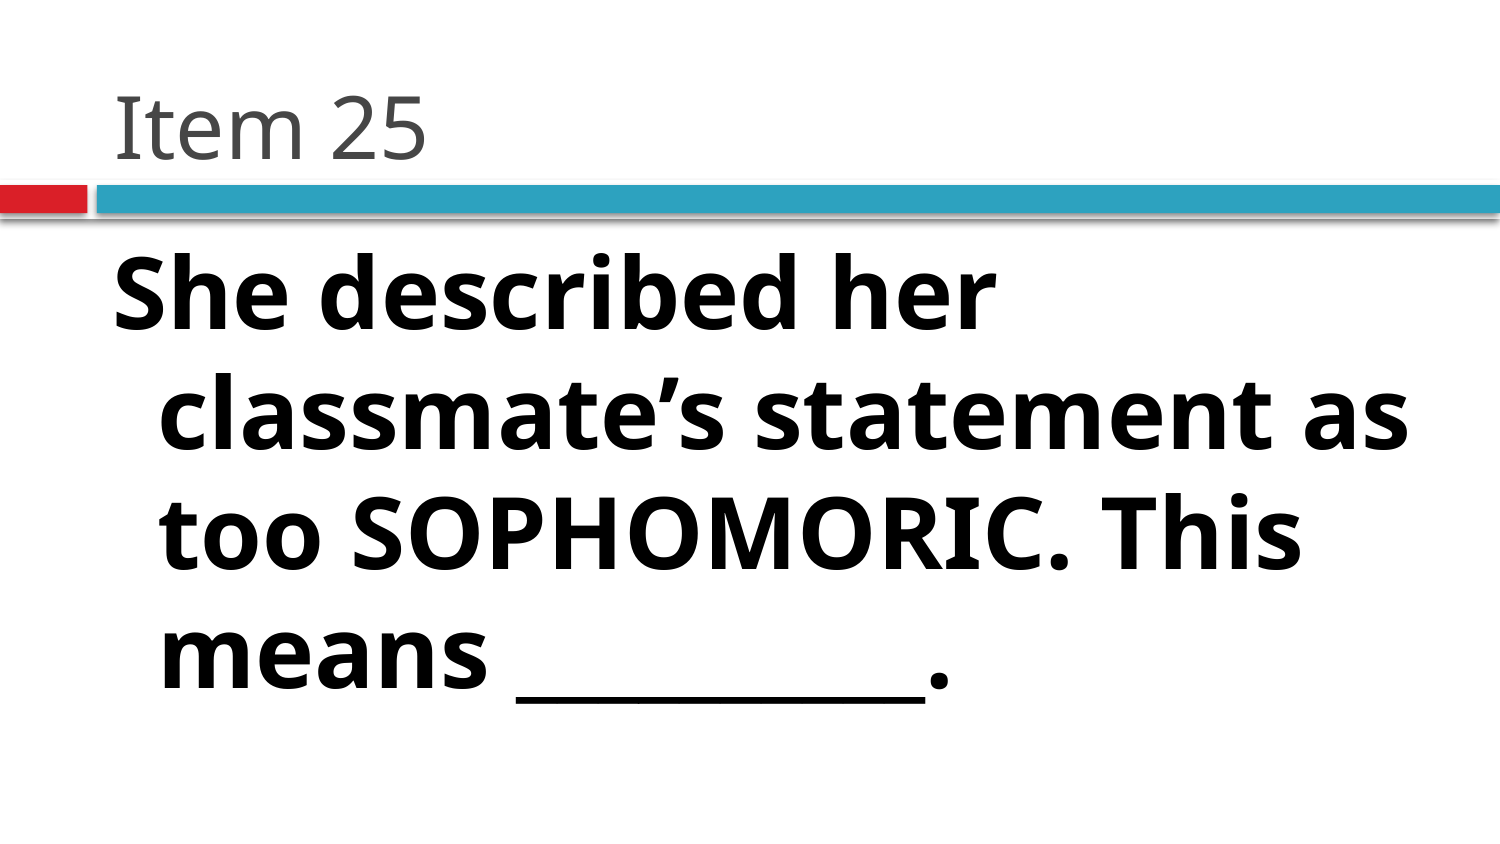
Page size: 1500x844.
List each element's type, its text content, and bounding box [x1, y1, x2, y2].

list She described her classmate’s statement as too SOPHOMORIC. This means __________. [37, 221, 1438, 844]
title Item 25 [99, 19, 1438, 185]
